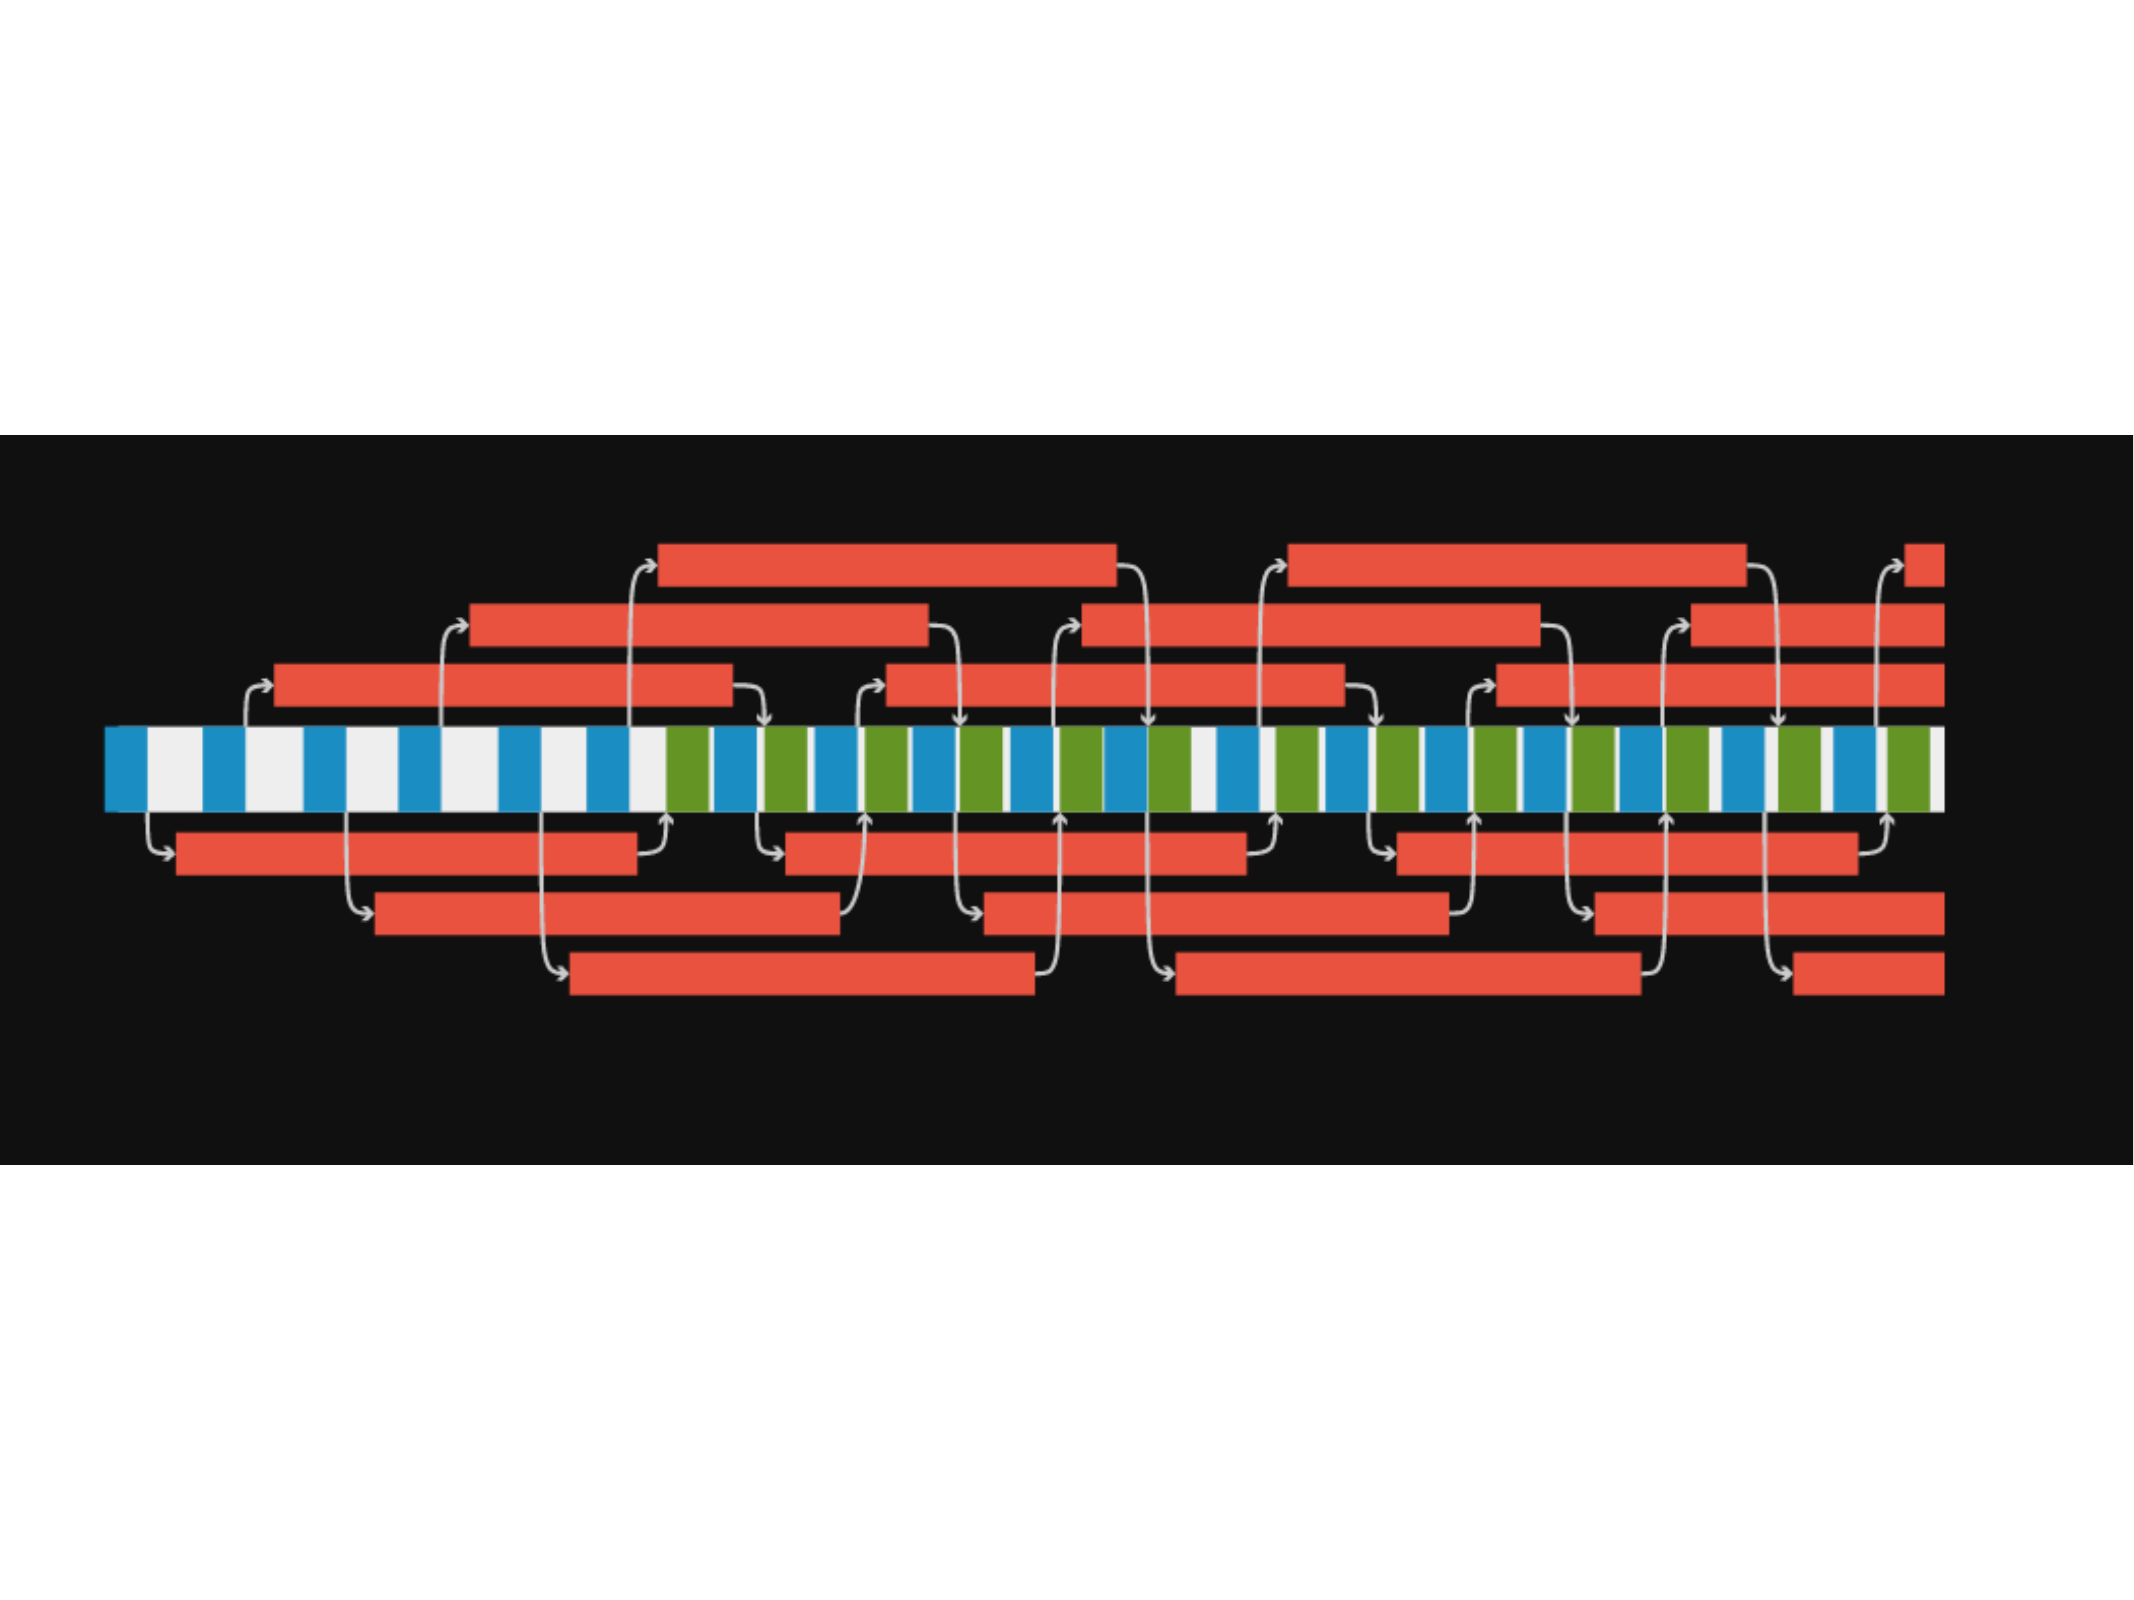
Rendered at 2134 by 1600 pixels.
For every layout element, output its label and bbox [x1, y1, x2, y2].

picture [0, 435, 2134, 1165]
